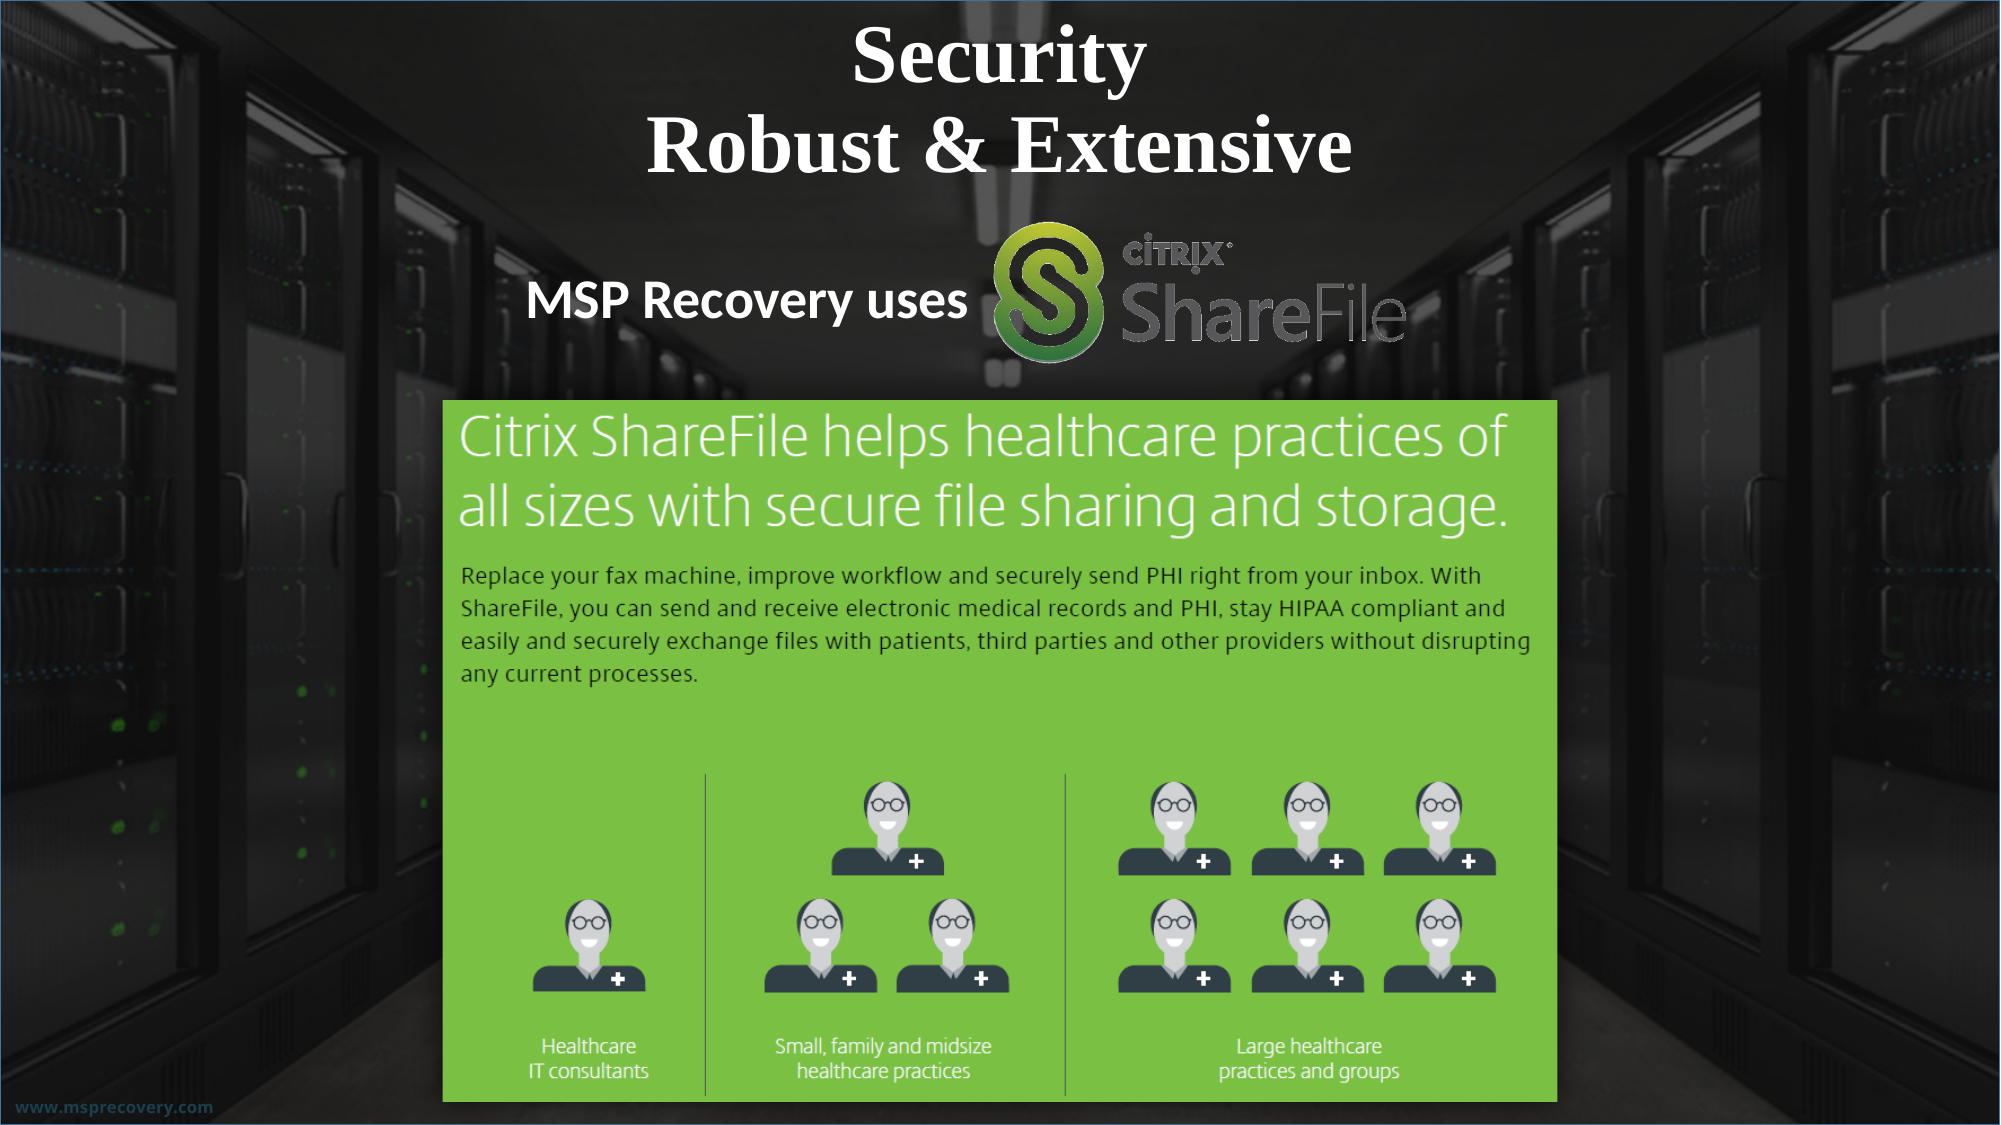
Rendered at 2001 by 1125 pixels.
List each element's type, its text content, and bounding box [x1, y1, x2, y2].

picture [442, 400, 1558, 1102]
picture [981, 221, 1428, 373]
list MSP Recovery uses [510, 263, 981, 345]
text_box Security Robust & Extensive [137, 29, 1863, 172]
text_box [0, 0, 2000, 1125]
